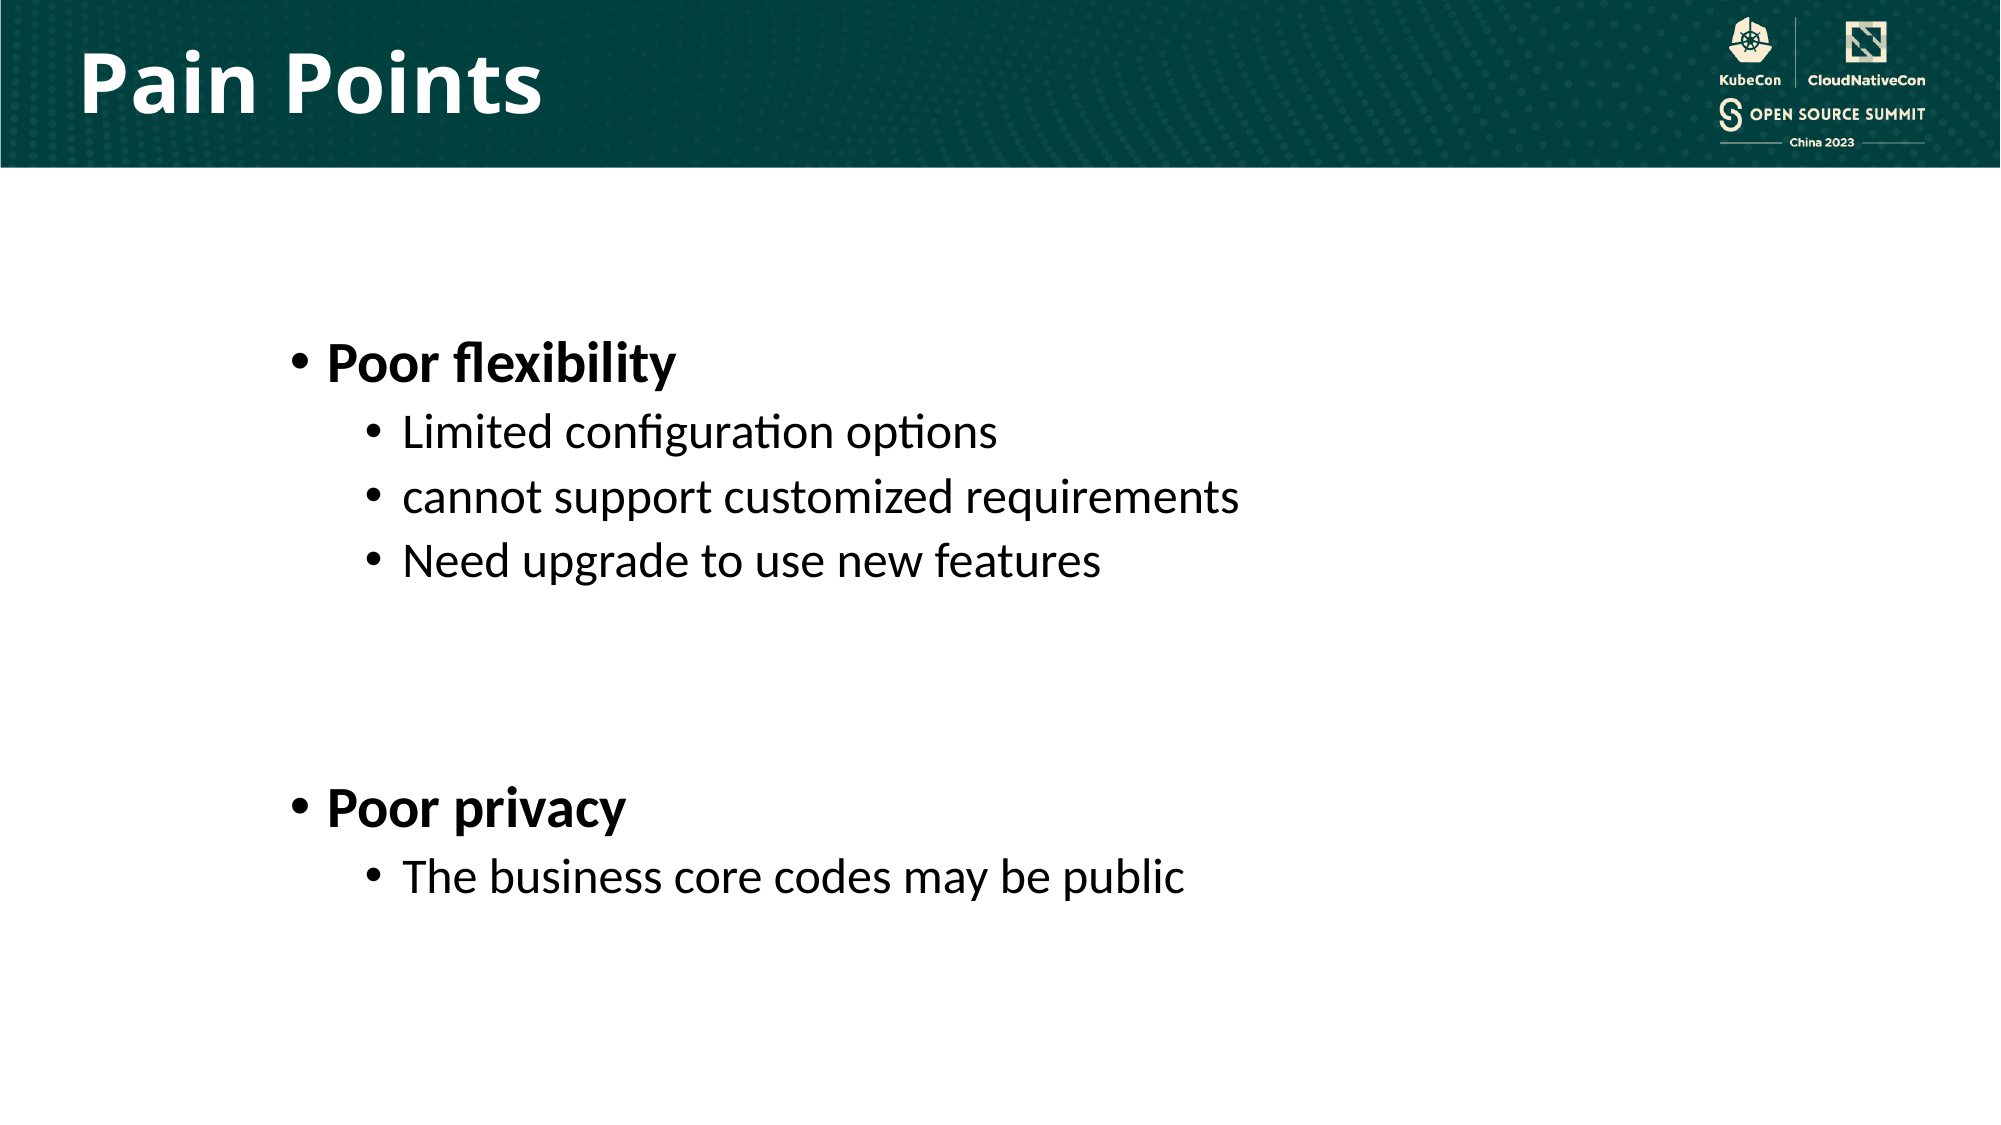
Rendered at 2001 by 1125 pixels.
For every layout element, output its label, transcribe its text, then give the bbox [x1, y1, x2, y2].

text_box Poor flexibility Limited configuration options cannot support customized requirements Need upgrade to use new features Poor privacy The business core codes may be public [274, 325, 2000, 1039]
picture [0, 0, 2000, 1125]
text_box Pain Points [62, 0, 1788, 196]
